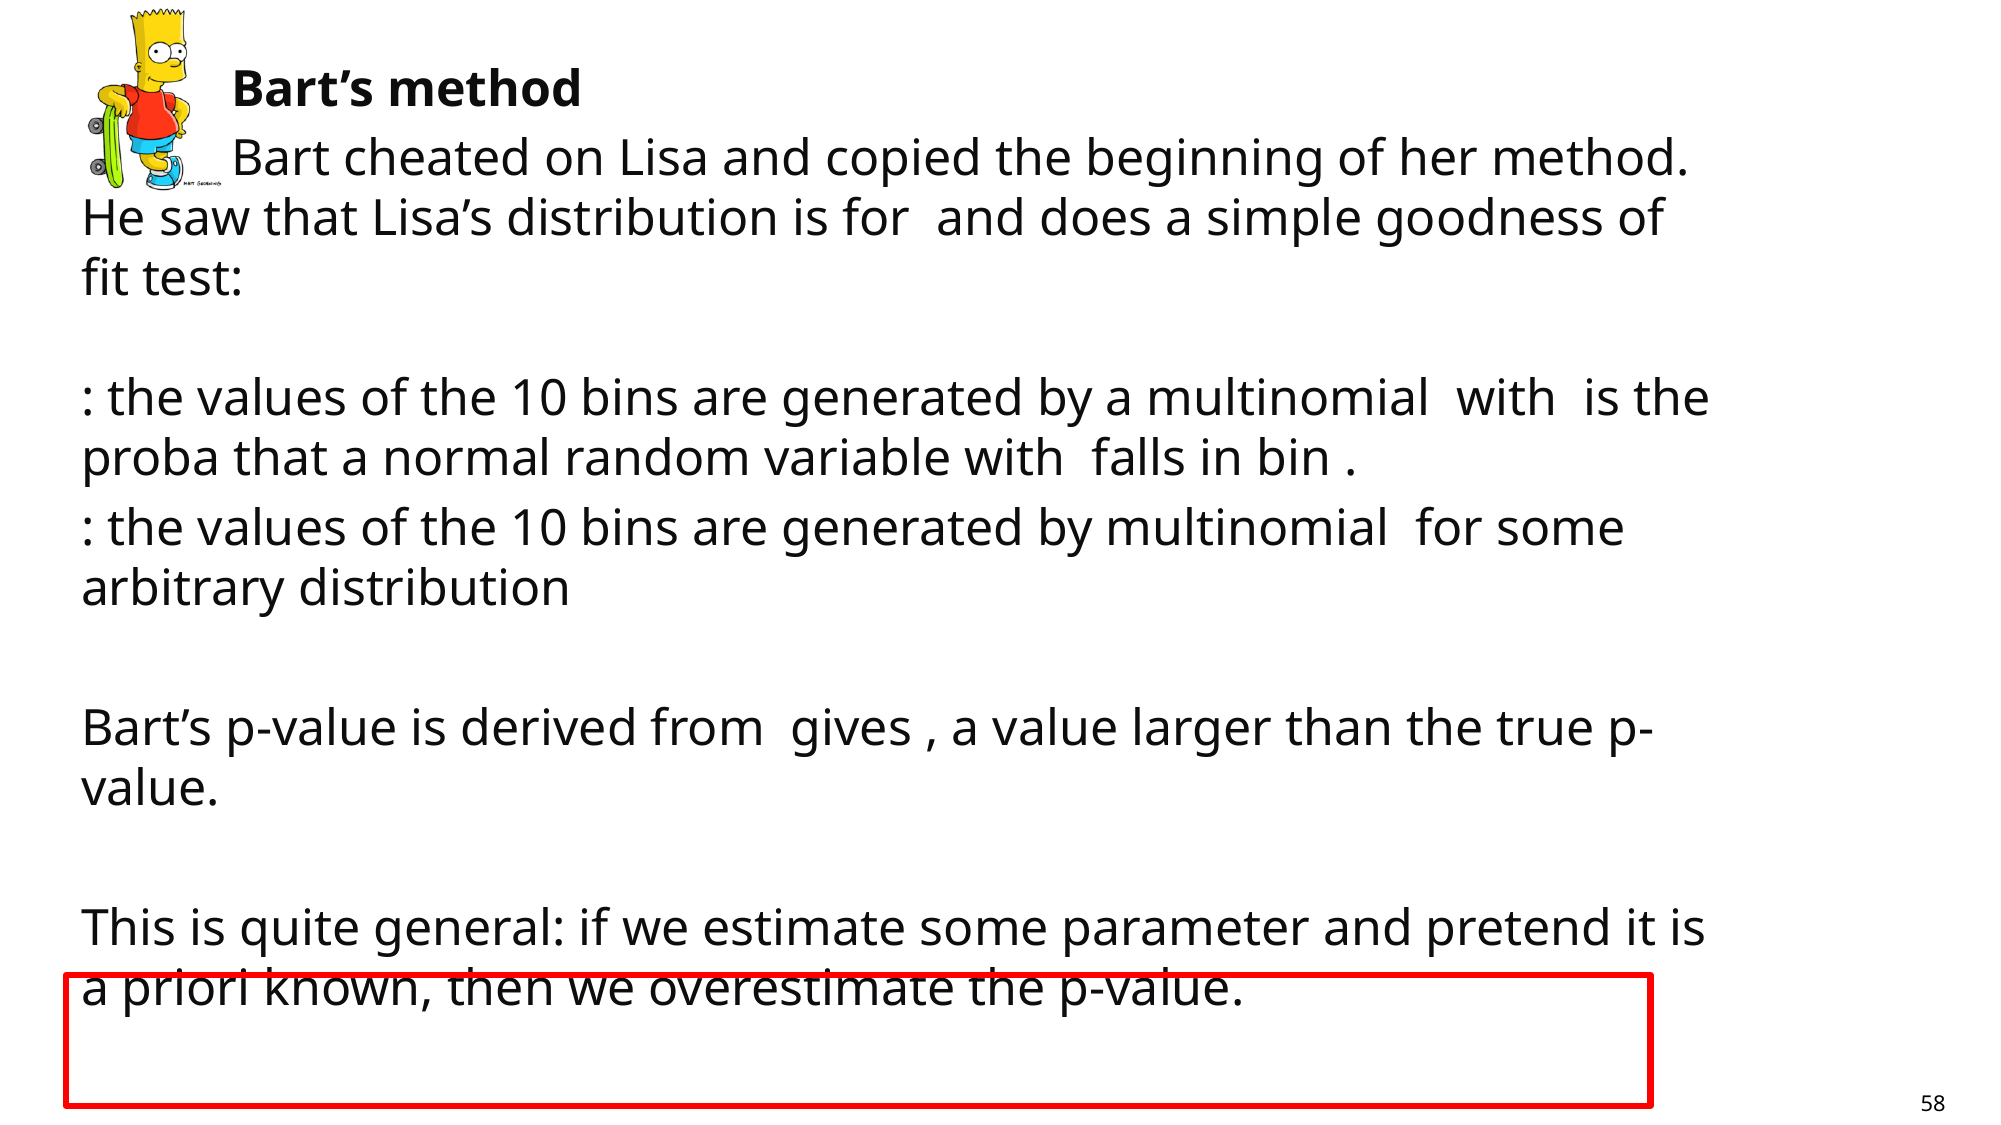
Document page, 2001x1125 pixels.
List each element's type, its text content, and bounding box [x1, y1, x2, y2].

text_box [66, 974, 1651, 1106]
footer 58 [1866, 1082, 2000, 1125]
picture [81, 0, 227, 199]
